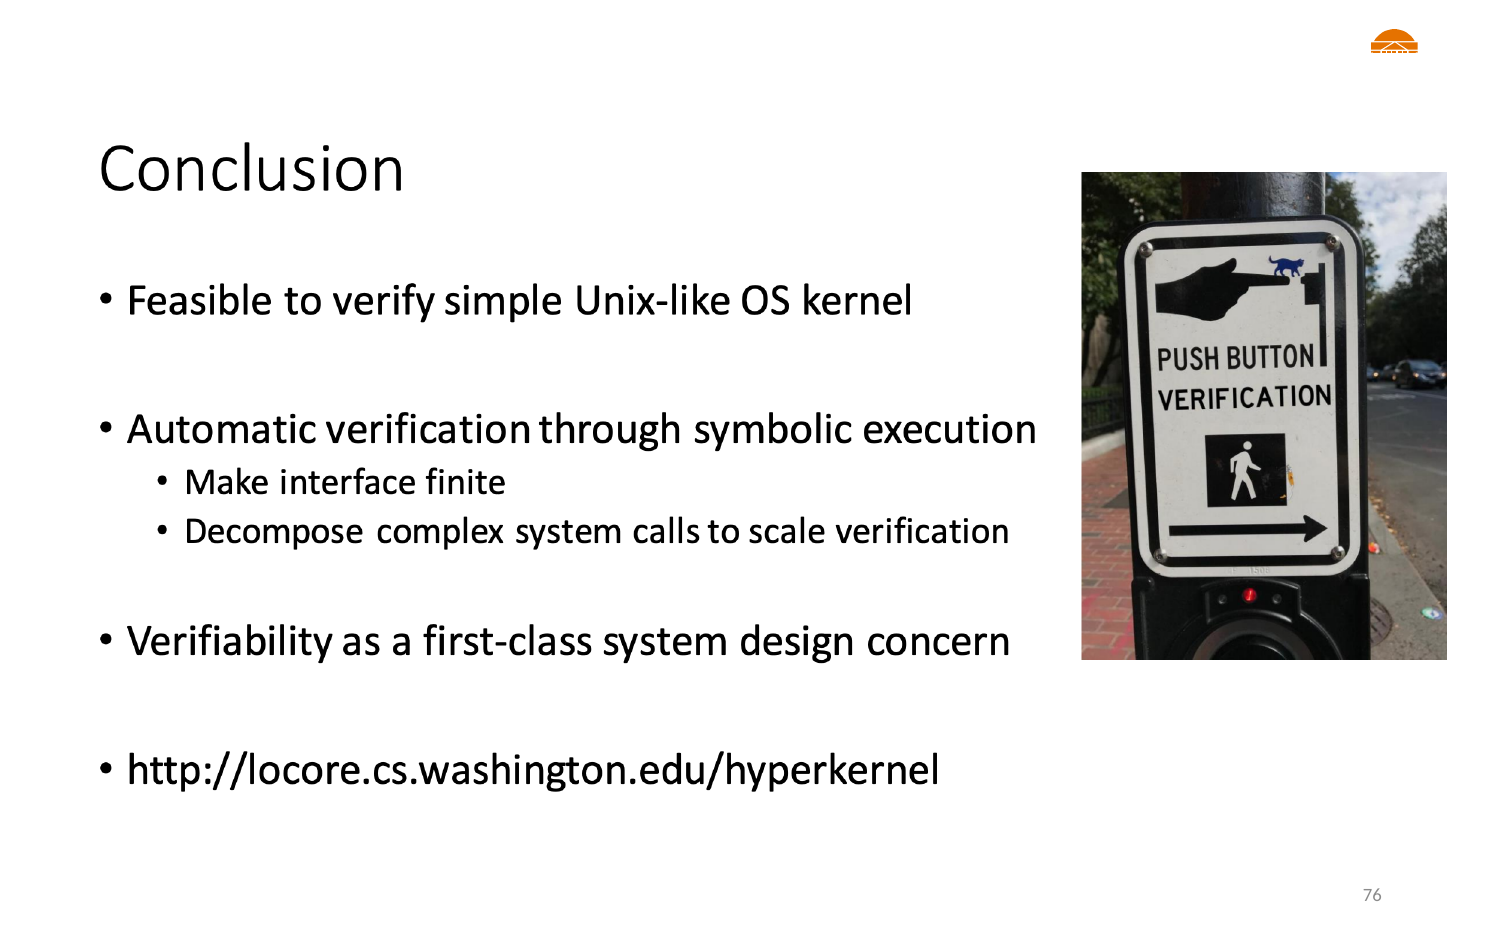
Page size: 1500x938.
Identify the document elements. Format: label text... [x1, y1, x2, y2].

picture [0, 53, 1500, 885]
slide_number 76 [1059, 885, 1397, 919]
